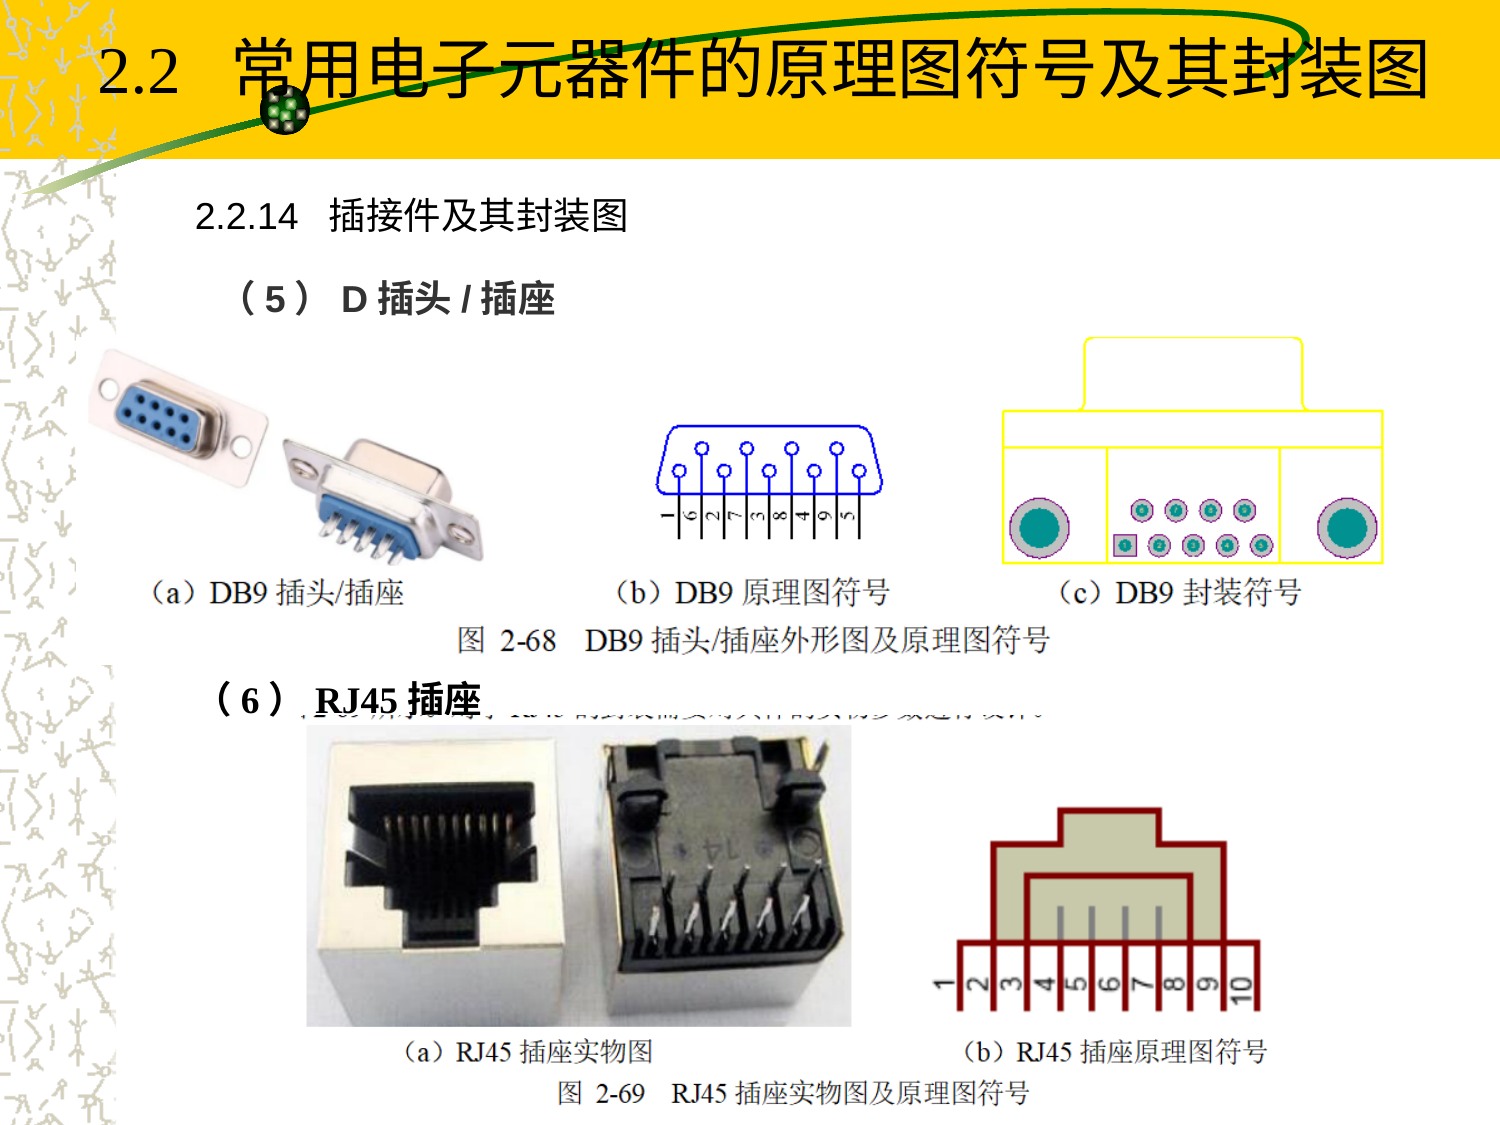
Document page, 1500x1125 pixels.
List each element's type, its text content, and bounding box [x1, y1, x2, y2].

picture [301, 715, 1278, 1113]
text_box （5）D插头/插座 [159, 267, 993, 327]
text_box 2.2 常用电子元器件的原理图符号及其封装图 [82, 19, 1463, 114]
text_box （6）RJ45插座 [135, 668, 970, 729]
picture [0, 0, 1405, 1125]
text_box 2.2.14 插接件及其封装图 [135, 184, 970, 245]
